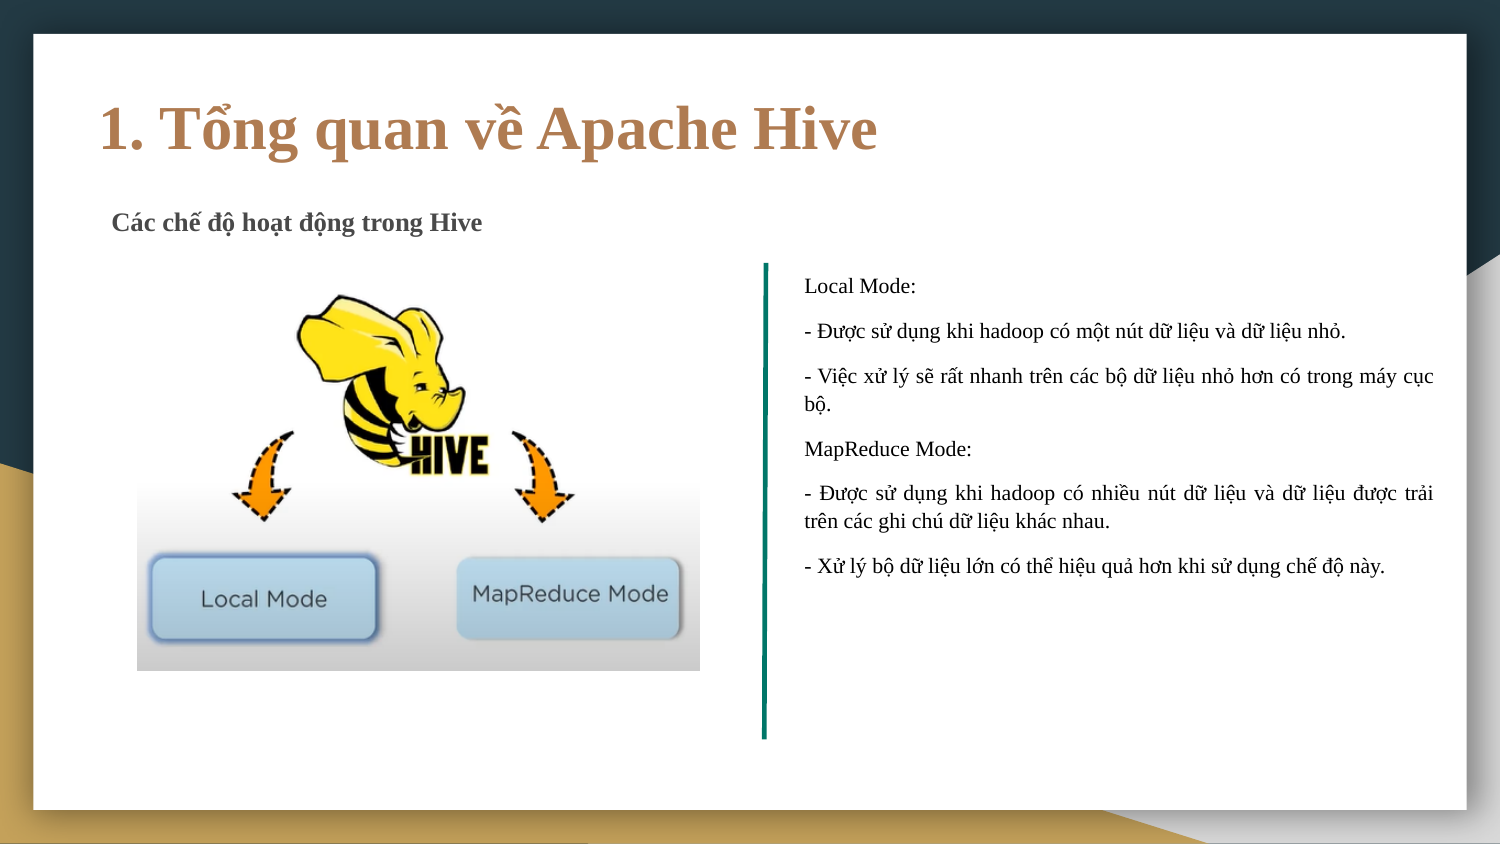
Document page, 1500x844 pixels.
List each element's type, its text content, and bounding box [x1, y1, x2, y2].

text_box Local Mode: - Được sử dụng khi hadoop có một nút dữ liệu và dữ liệu nhỏ. - Việc xử lý sẽ rất nhanh trên các bộ dữ liệu nhỏ hơn có trong máy cục bộ. MapReduce Mode: - Được sử dụng khi hadoop có nhiều nút dữ liệu và dữ liệu được trải trên các ghi chú dữ liệu khác nhau. - Xử lý bộ dữ liệu lớn có thể hiệu quả hơn khi sử dụng chế độ này. [789, 262, 1450, 586]
picture [137, 274, 701, 672]
list Các chế độ hoạt động trong Hive [83, 185, 514, 253]
title 1. Tổng quan về Apache Hive [83, 71, 1315, 229]
